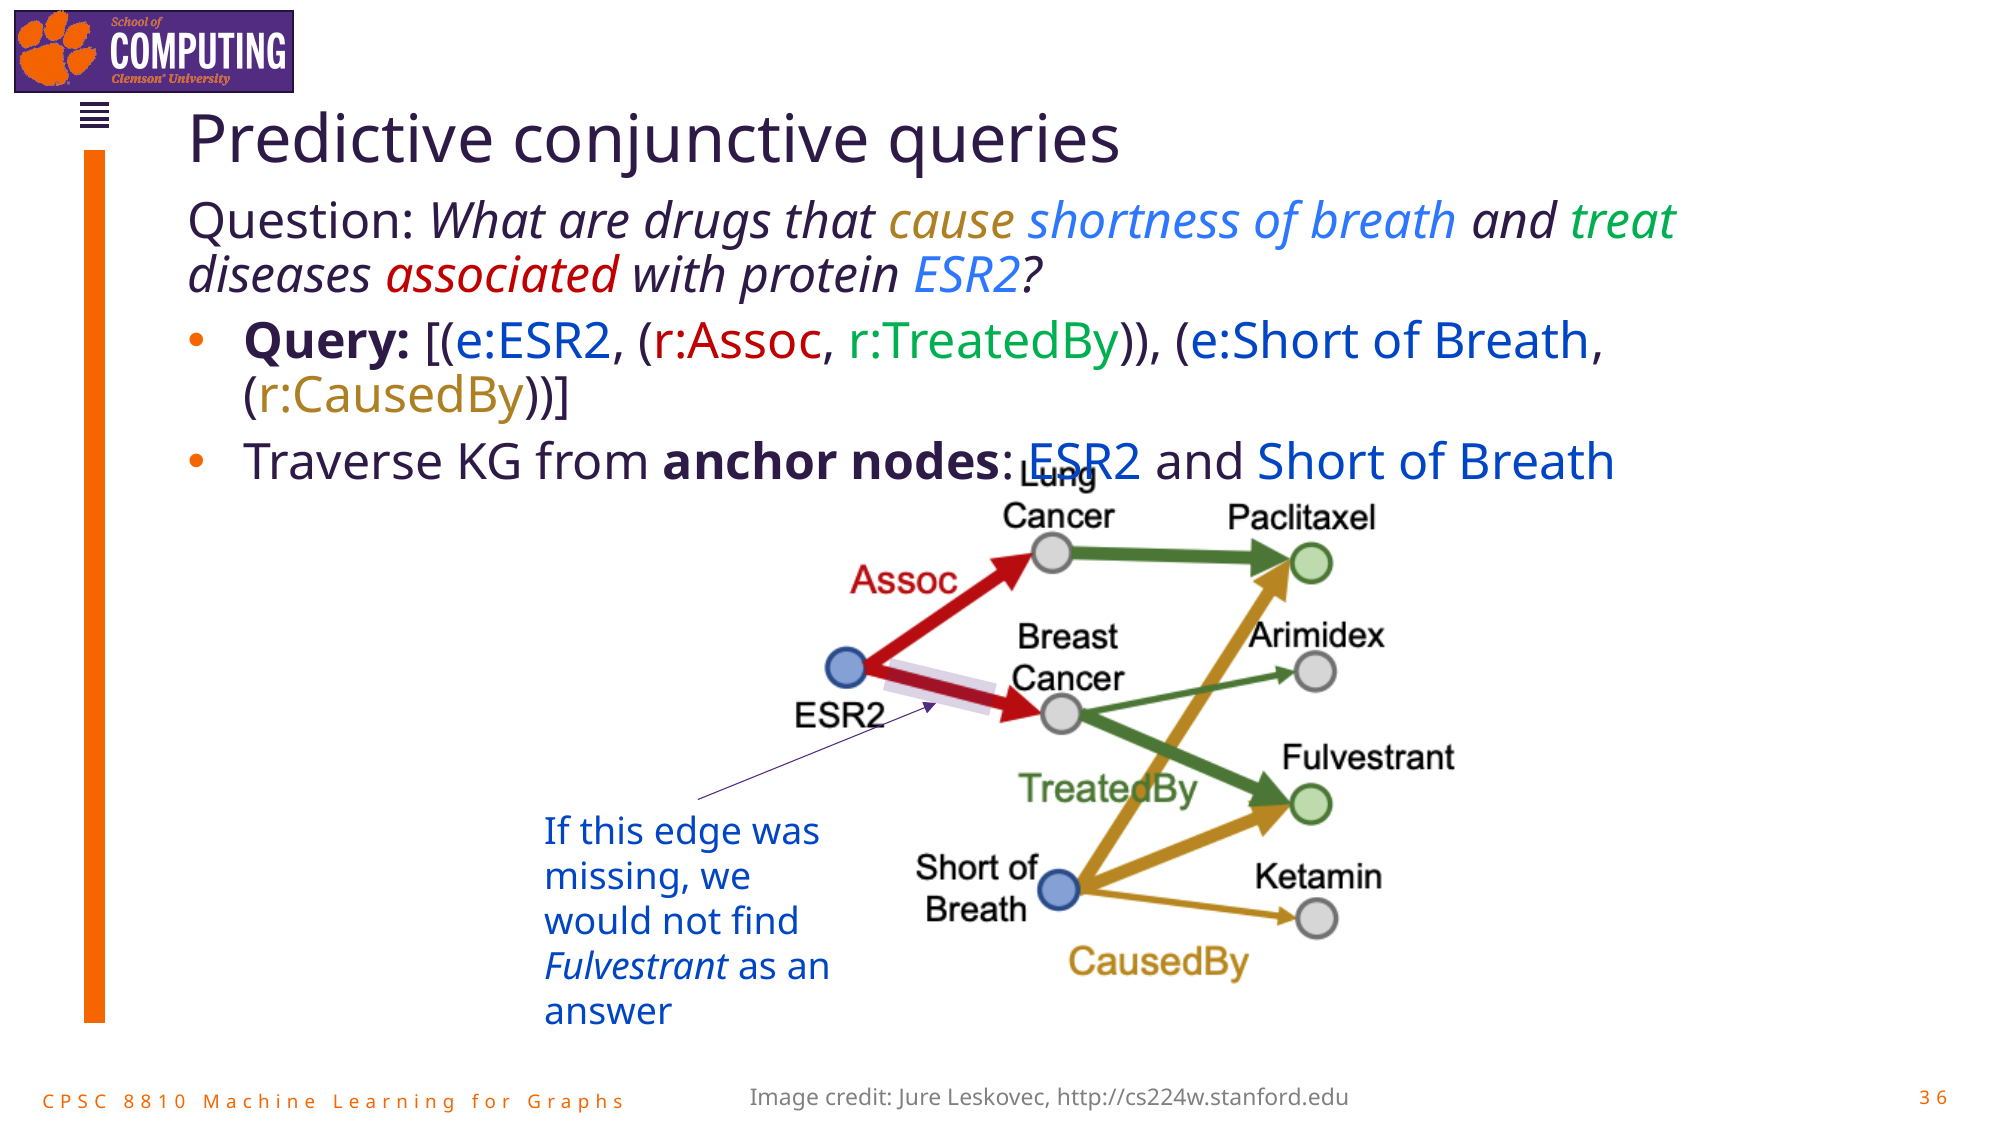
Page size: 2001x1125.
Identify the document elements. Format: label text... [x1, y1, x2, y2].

list Question: What are drugs that cause shortness of breath and treat diseases associated with protein ESR2? Query: [(e:ESR2, (r:Assoc, r:TreatedBy)), (e:Short of Breath, (r:CausedBy))] Traverse KG from anchor nodes: ESR2 and Short of Breath [187, 195, 1832, 439]
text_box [697, 702, 936, 800]
text_box If this edge was missing, we would not find Fulvestrant as an answer [529, 799, 867, 1040]
picture [785, 455, 1462, 990]
text_box Image credit: Jure Leskovec, http://cs224w.stanford.edu [734, 1075, 1365, 1118]
title Predictive conjunctive queries [187, 104, 1913, 178]
picture [18, 10, 285, 86]
